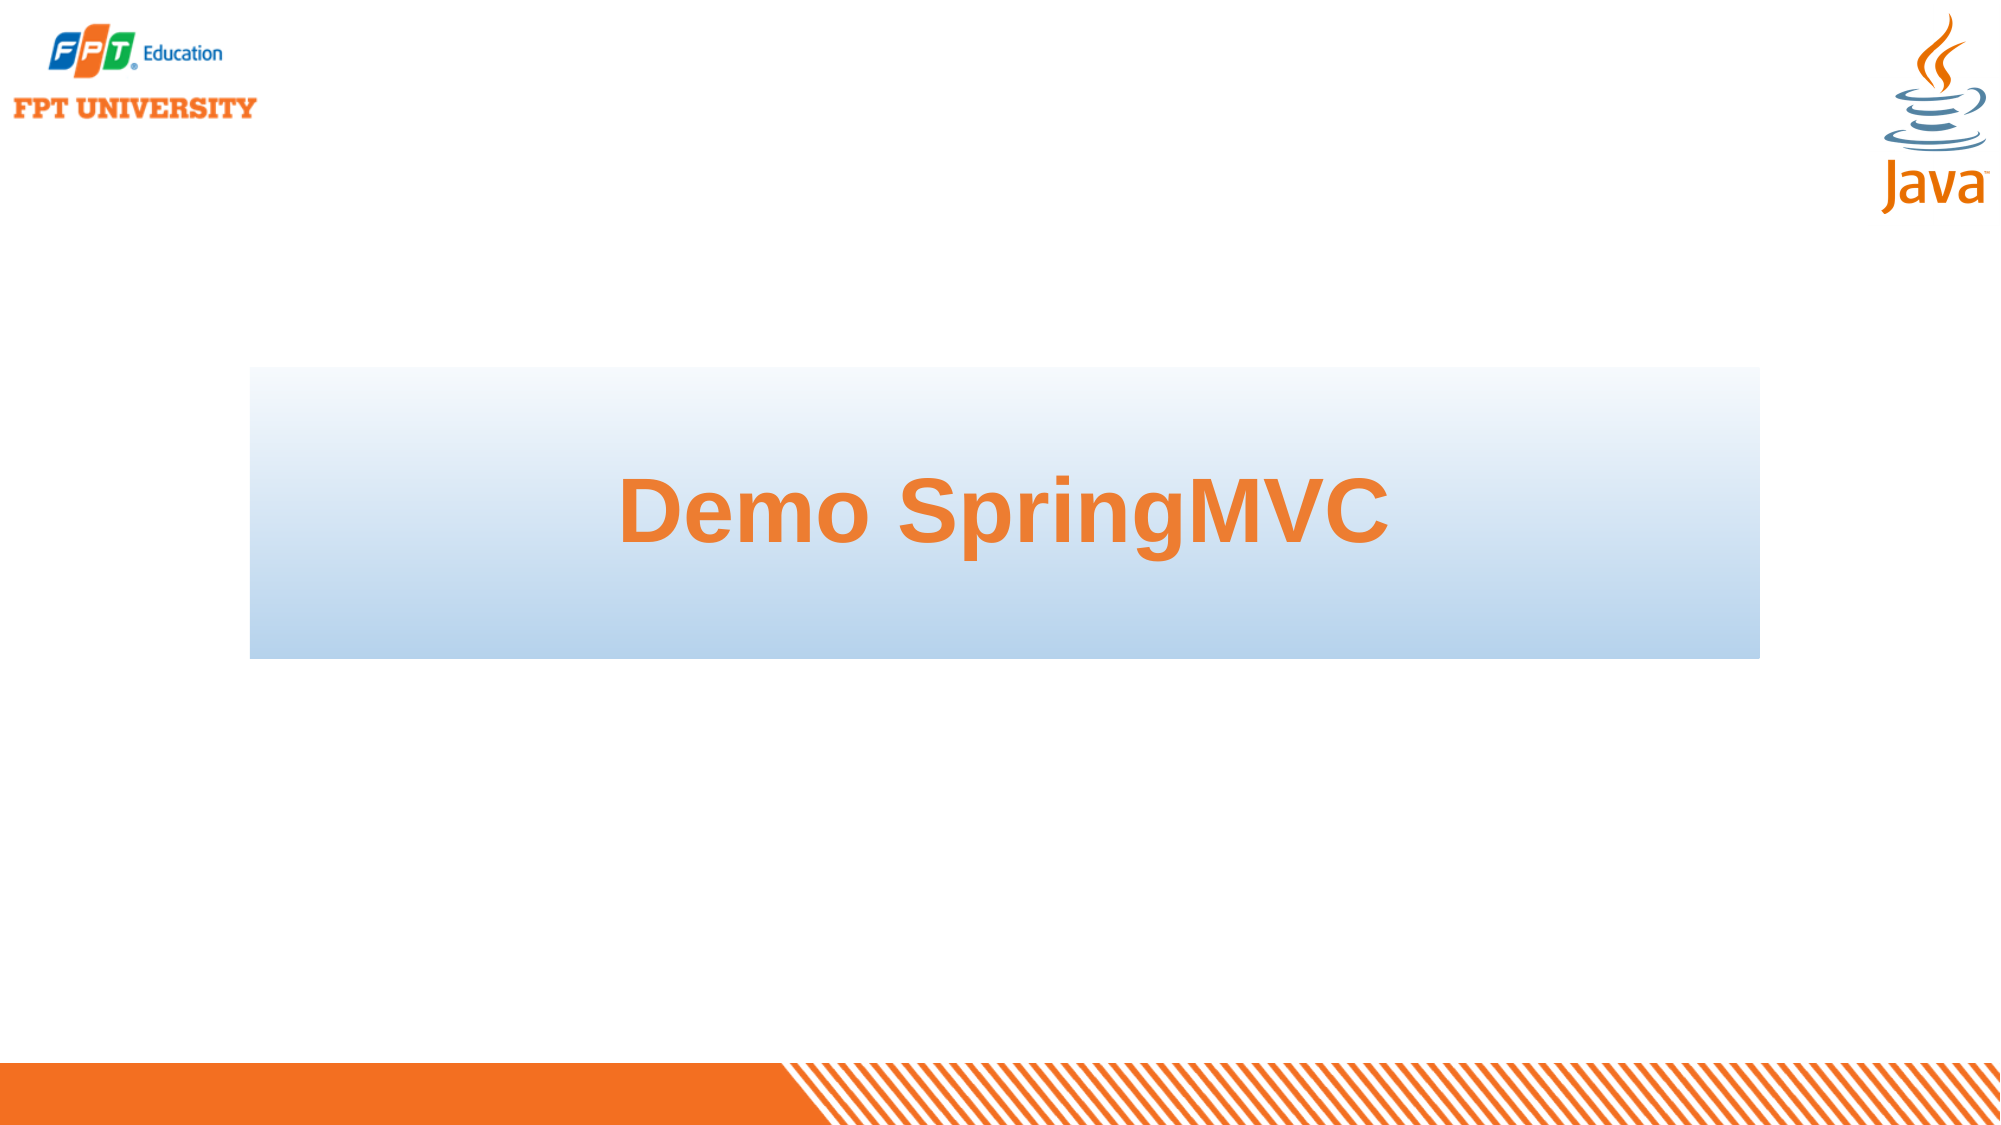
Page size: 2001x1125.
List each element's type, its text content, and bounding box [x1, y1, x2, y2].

title Demo SpringMVC [249, 367, 1760, 659]
picture [4, 5, 267, 133]
picture [1868, 4, 2000, 226]
picture [0, 1063, 2000, 1125]
